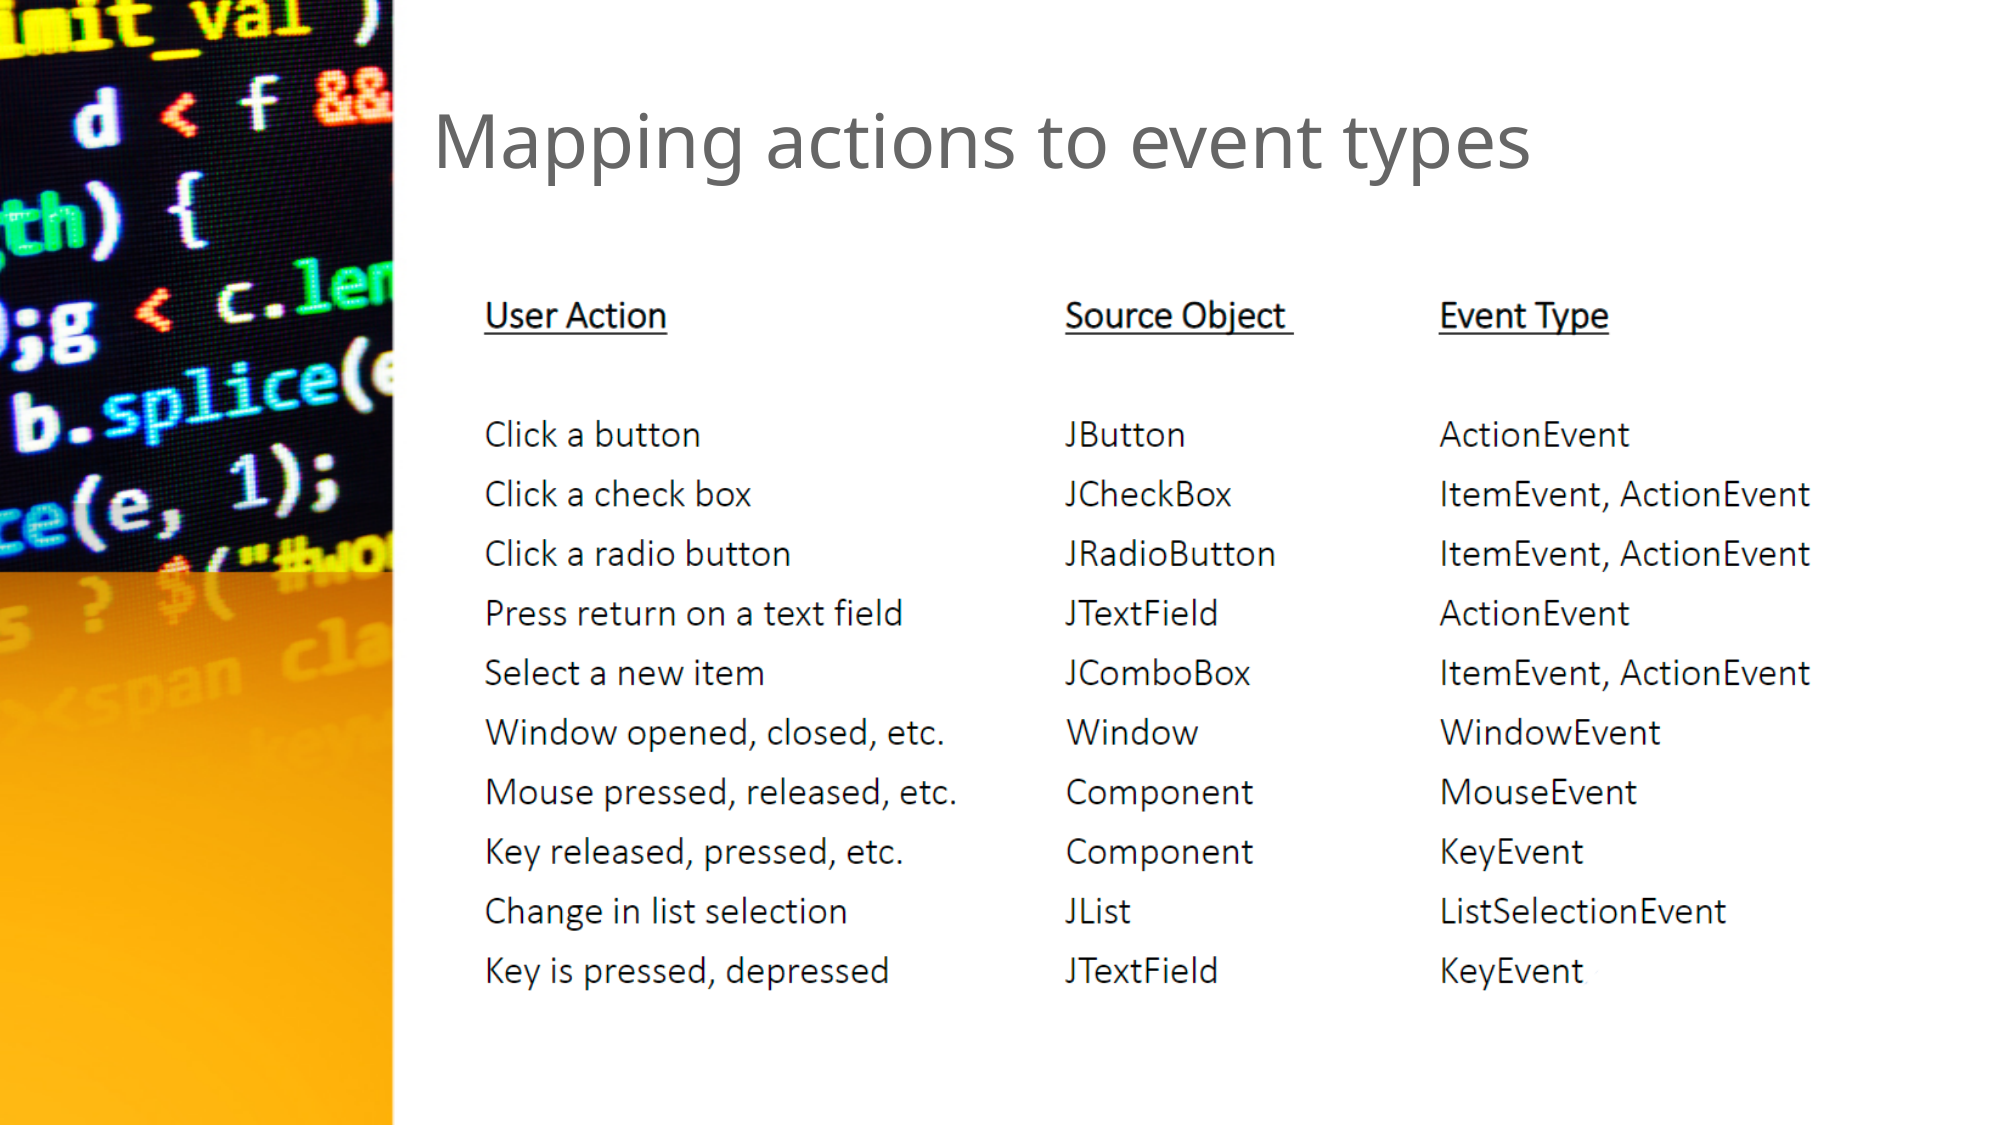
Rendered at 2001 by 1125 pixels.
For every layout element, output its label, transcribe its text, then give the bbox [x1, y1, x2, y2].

picture [0, 512, 14, 520]
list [443, 262, 1874, 1006]
title Mapping actions to event types [417, 45, 1898, 233]
picture [0, 0, 2001, 1125]
